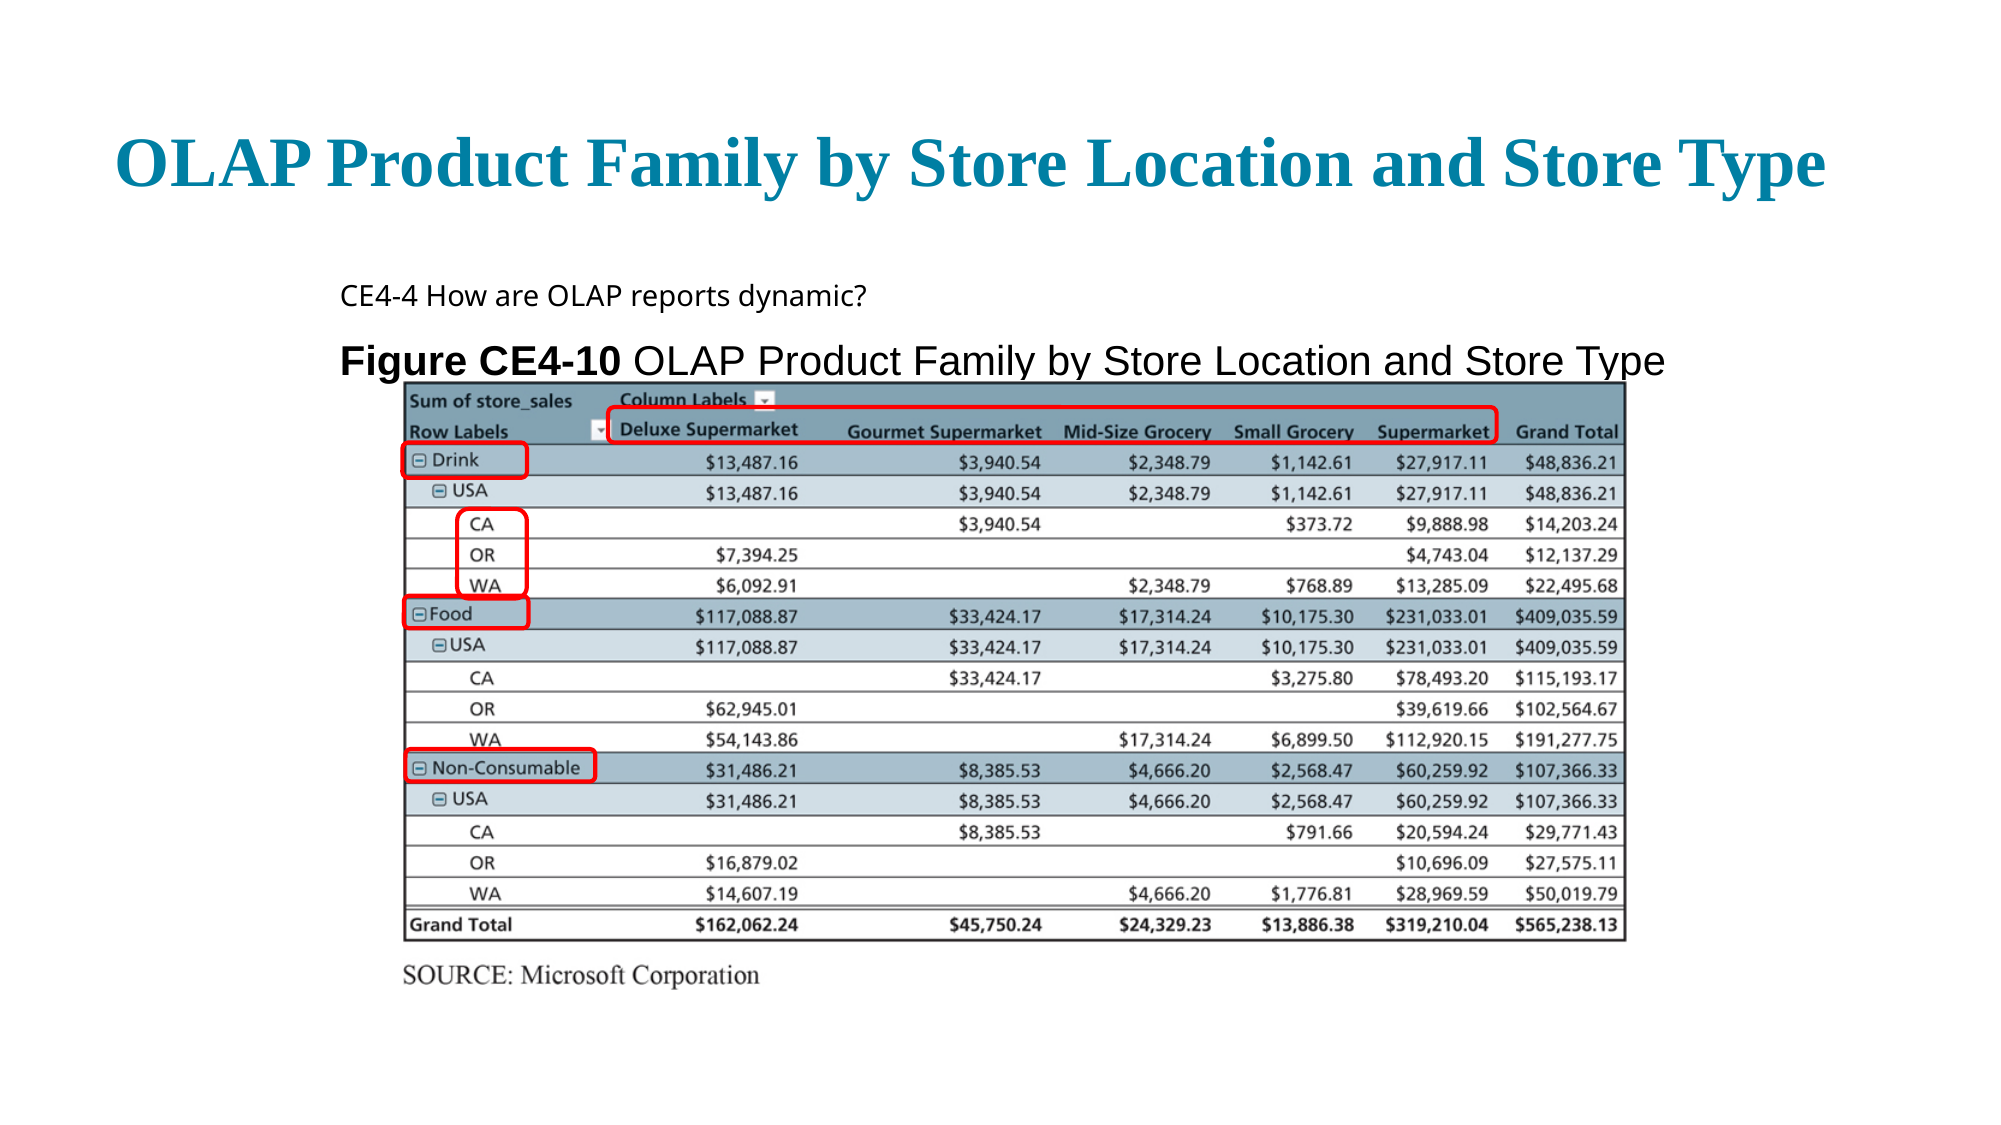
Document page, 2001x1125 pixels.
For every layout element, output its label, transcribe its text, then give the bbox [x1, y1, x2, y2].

title O L A P Product Family by Store Location and Store Type [99, 35, 1900, 216]
list CE 4-4 How are O L A P reports dynamic? Figure C E 4-10 O L A P Product Family by Store Location and Store Type [324, 262, 1705, 391]
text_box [402, 380, 1628, 991]
